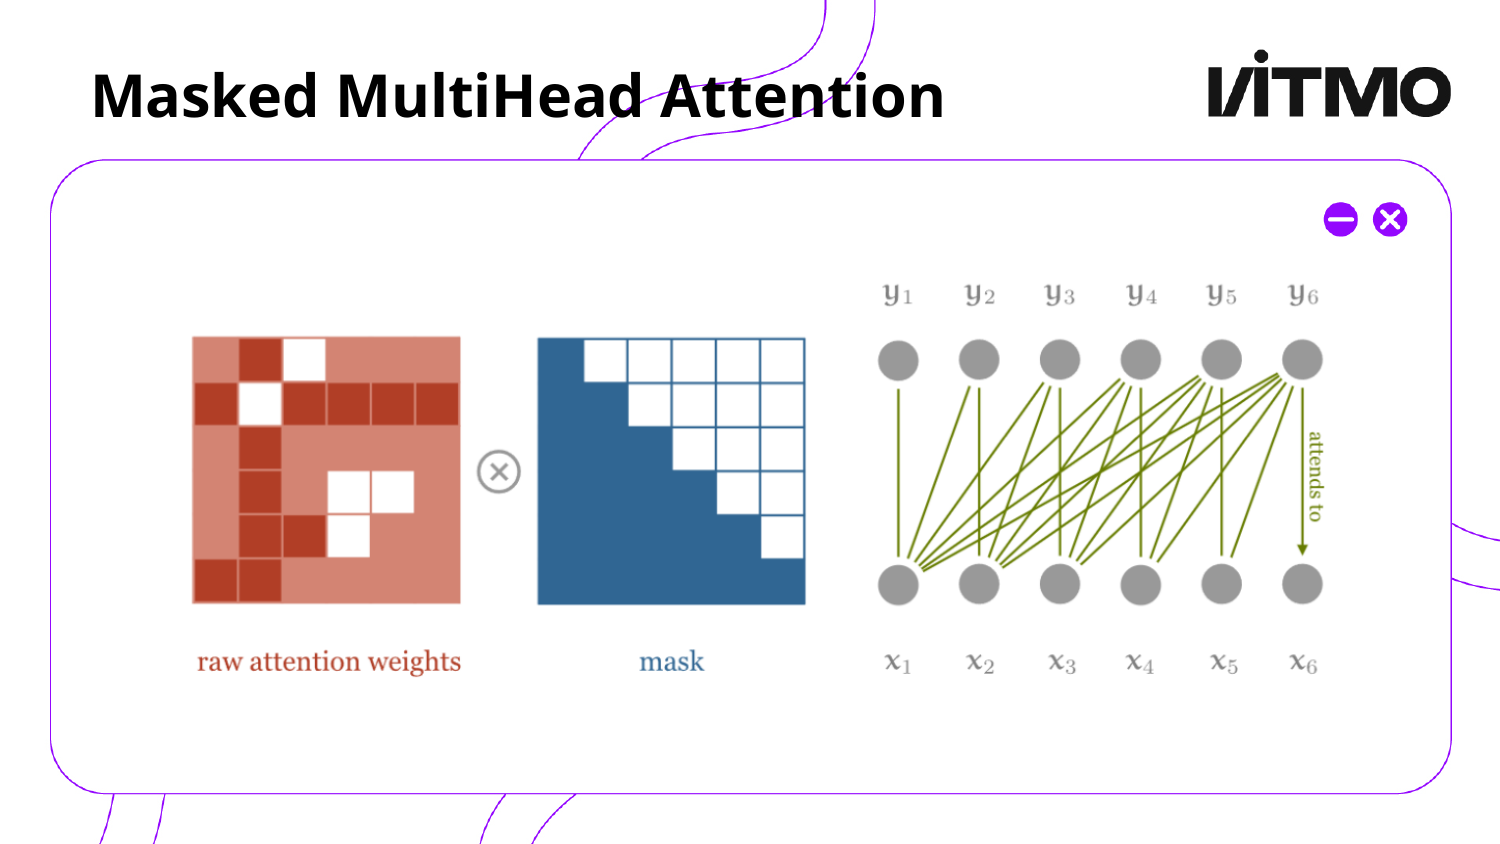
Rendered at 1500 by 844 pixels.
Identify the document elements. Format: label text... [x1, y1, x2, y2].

picture [0, 0, 1500, 844]
title Masked MultiHead Attention [75, 50, 1195, 137]
